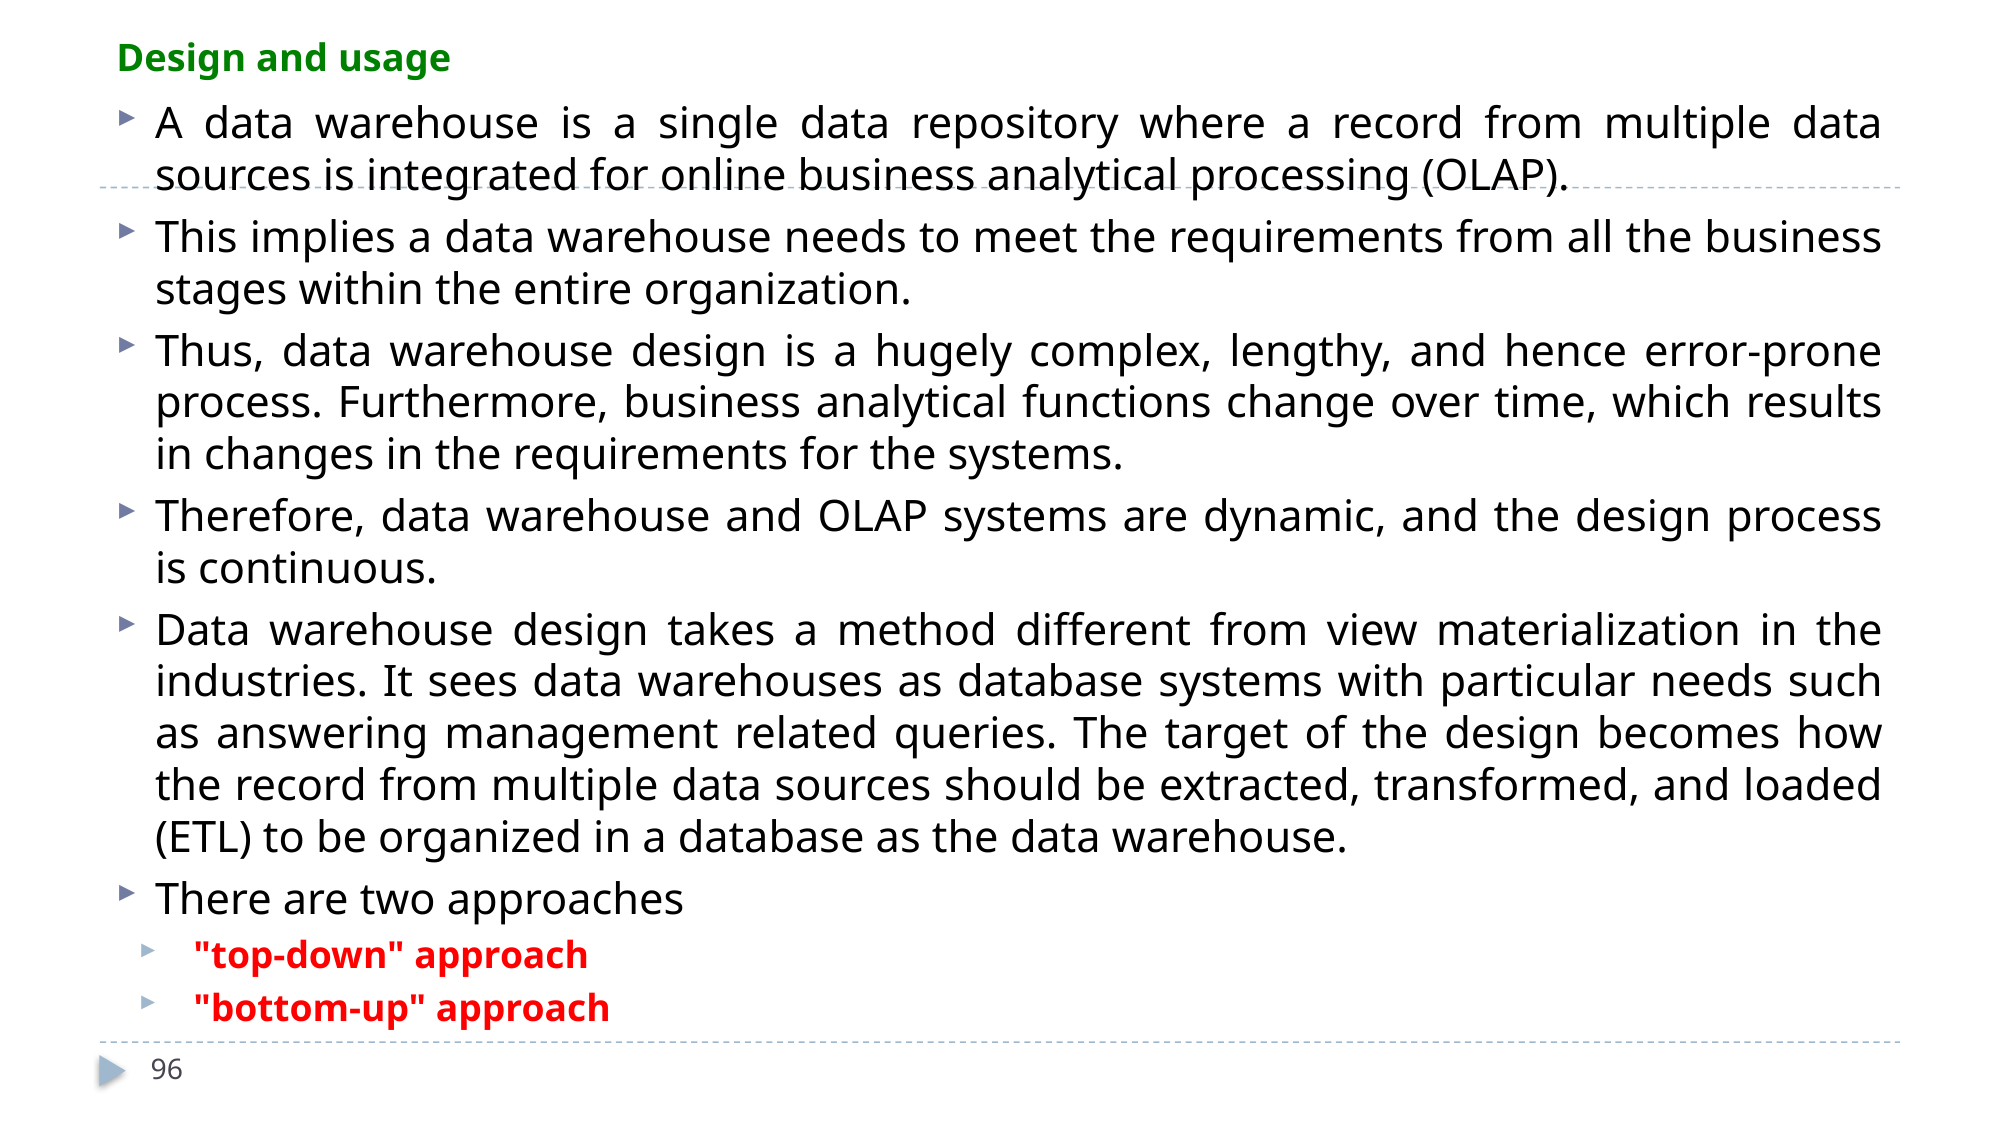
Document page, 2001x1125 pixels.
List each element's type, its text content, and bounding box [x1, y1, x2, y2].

slide_number 96 [133, 1043, 568, 1103]
list A data warehouse is a single data repository where a record from multiple data sources is integrated for online business analytical processing (OLAP). This implies a data warehouse needs to meet the requirements from all the business stages within the entire organization. Thus, data warehouse design is a hugely complex, lengthy, and hence error-prone process. Furthermore, business analytical functions change over time, which results in changes in the requirements for the systems. Therefore, data warehouse and OLAP systems are dynamic, and the design process is continuous. Data warehouse design takes a method different from view materialization in the industries. It sees data warehouses as database systems with particular needs such as answering management related queries. The target of the design becomes how the record from multiple data sources should be extracted, transformed, and loaded (ETL) to be organized in a database as the data warehouse. There are two approaches "top-down" approach "bottom-up" approach [99, 87, 1900, 1043]
title Design and usage [99, 24, 1900, 87]
